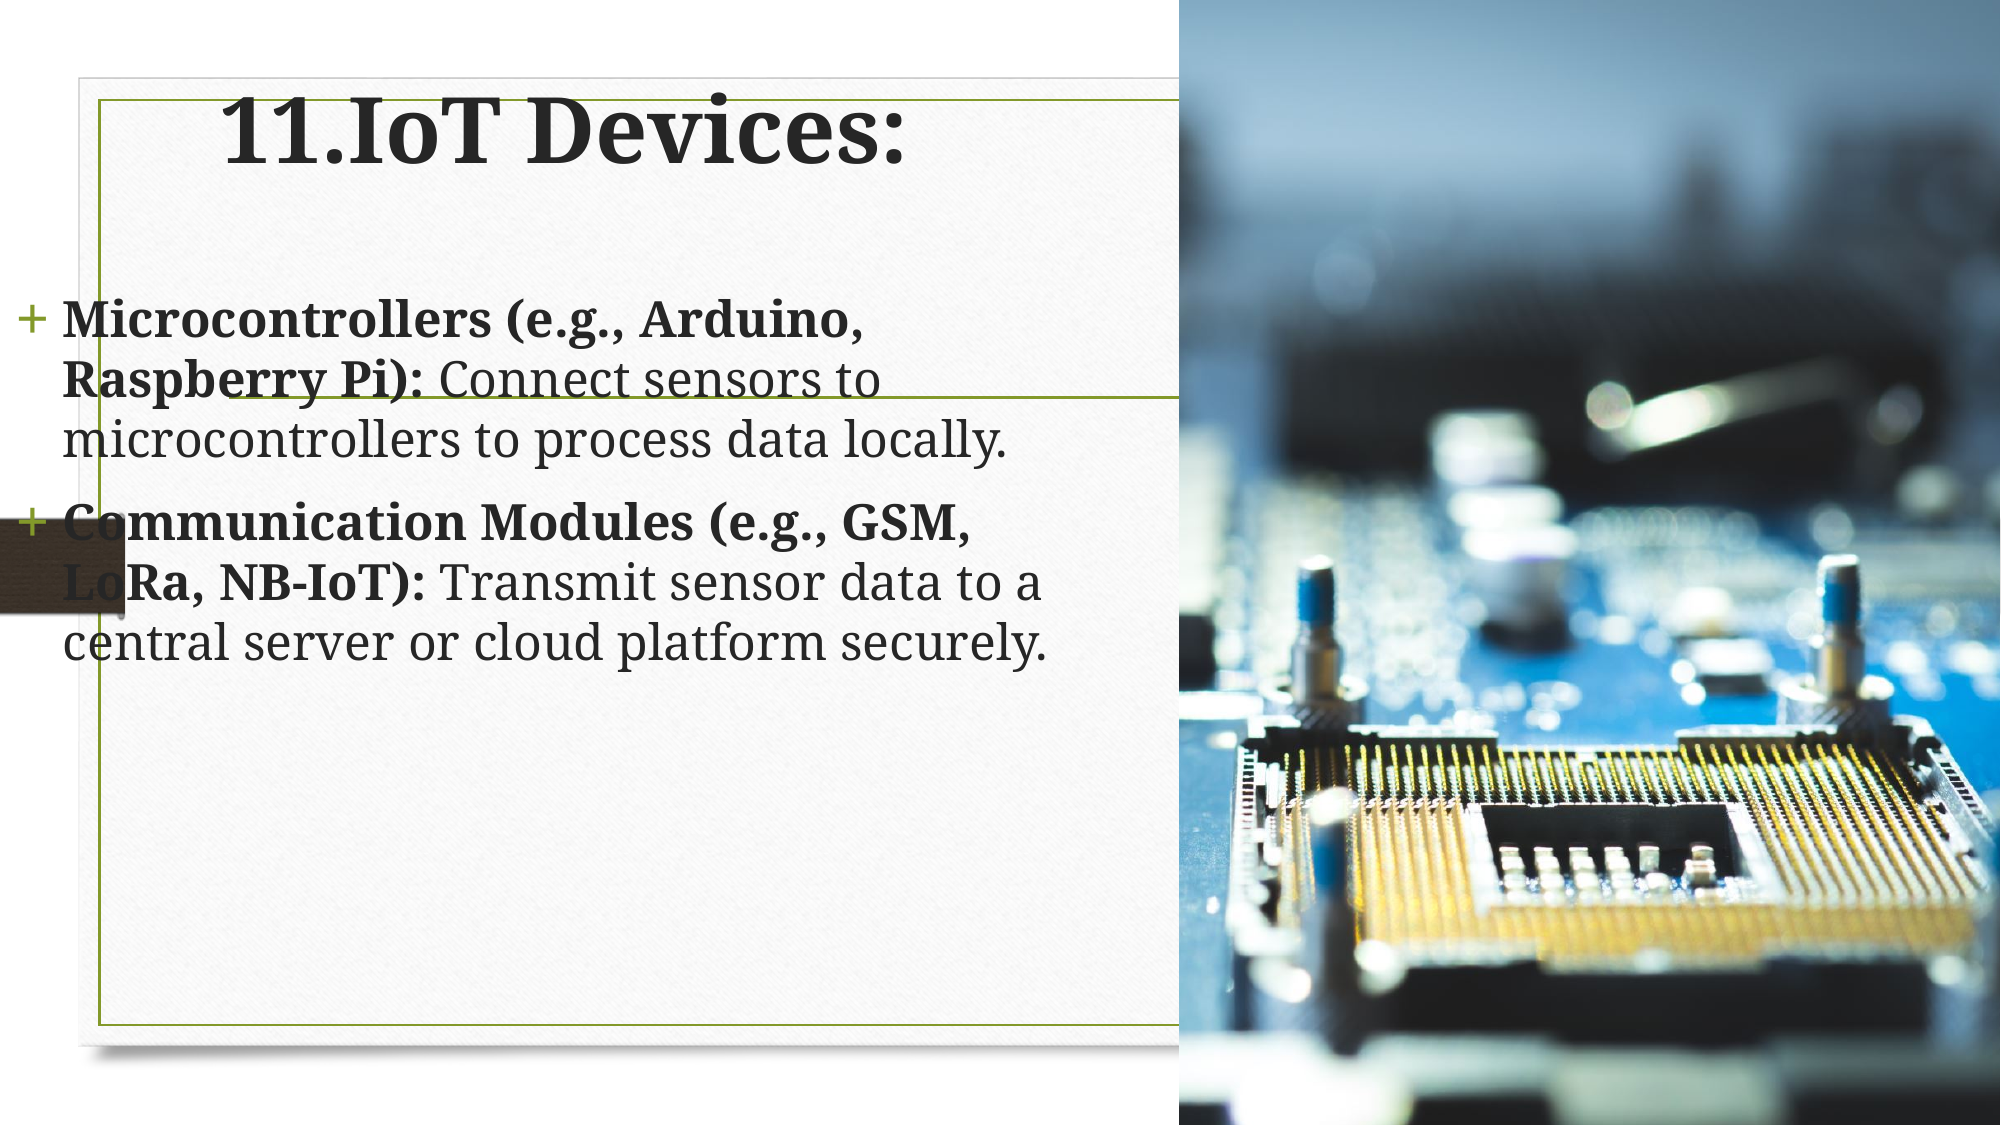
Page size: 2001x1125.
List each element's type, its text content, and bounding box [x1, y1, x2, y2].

title 11.IoT Devices: [14, 0, 1114, 280]
picture [0, 0, 2001, 1125]
list Microcontrollers (e.g., Arduino, Raspberry Pi): Connect sensors to microcontrollers to process data locally. Communication Modules (e.g., GSM, LoRa, NB-IoT): Transmit sensor data to a central server or cloud platform securely. [1, 280, 1114, 1003]
